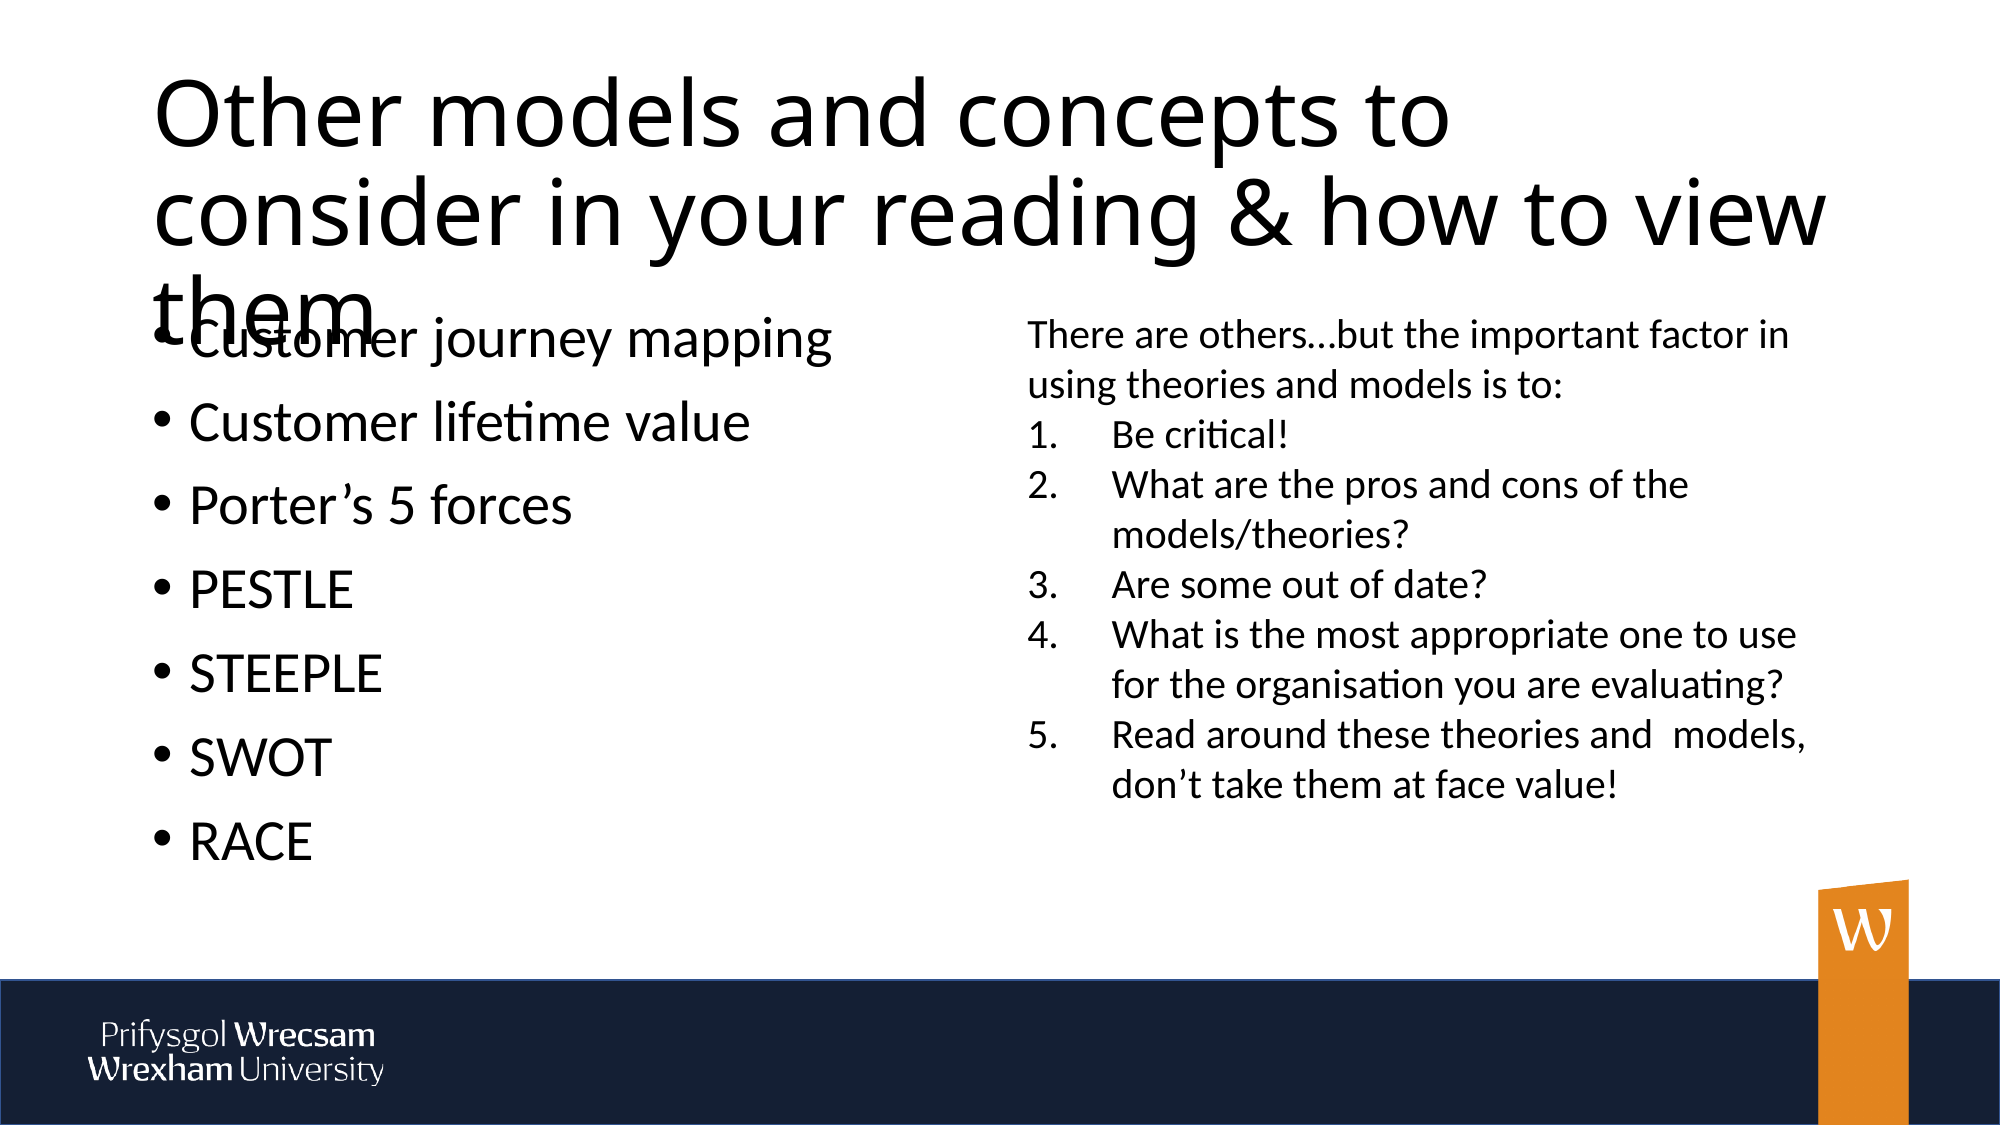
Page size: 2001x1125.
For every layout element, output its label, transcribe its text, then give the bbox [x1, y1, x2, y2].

text_box [1909, 979, 2000, 1125]
text_box [0, 979, 1818, 1125]
picture [87, 1019, 384, 1086]
title Other models and concepts to consider in your reading & how to view them [137, 59, 1863, 278]
list Customer journey mapping Customer lifetime value Porter’s 5 forces PESTLE STEEPLE SWOT RACE [137, 299, 988, 1014]
picture [1818, 879, 1909, 1125]
list There are others…but the important factor in using theories and models is to: Be critical! What are the pros and cons of the models/theories? Are some out of date? What is the most appropriate one to use for the organisation you are evaluating? Read around these theories and models, don’t take them at face value! [1012, 299, 1863, 1014]
